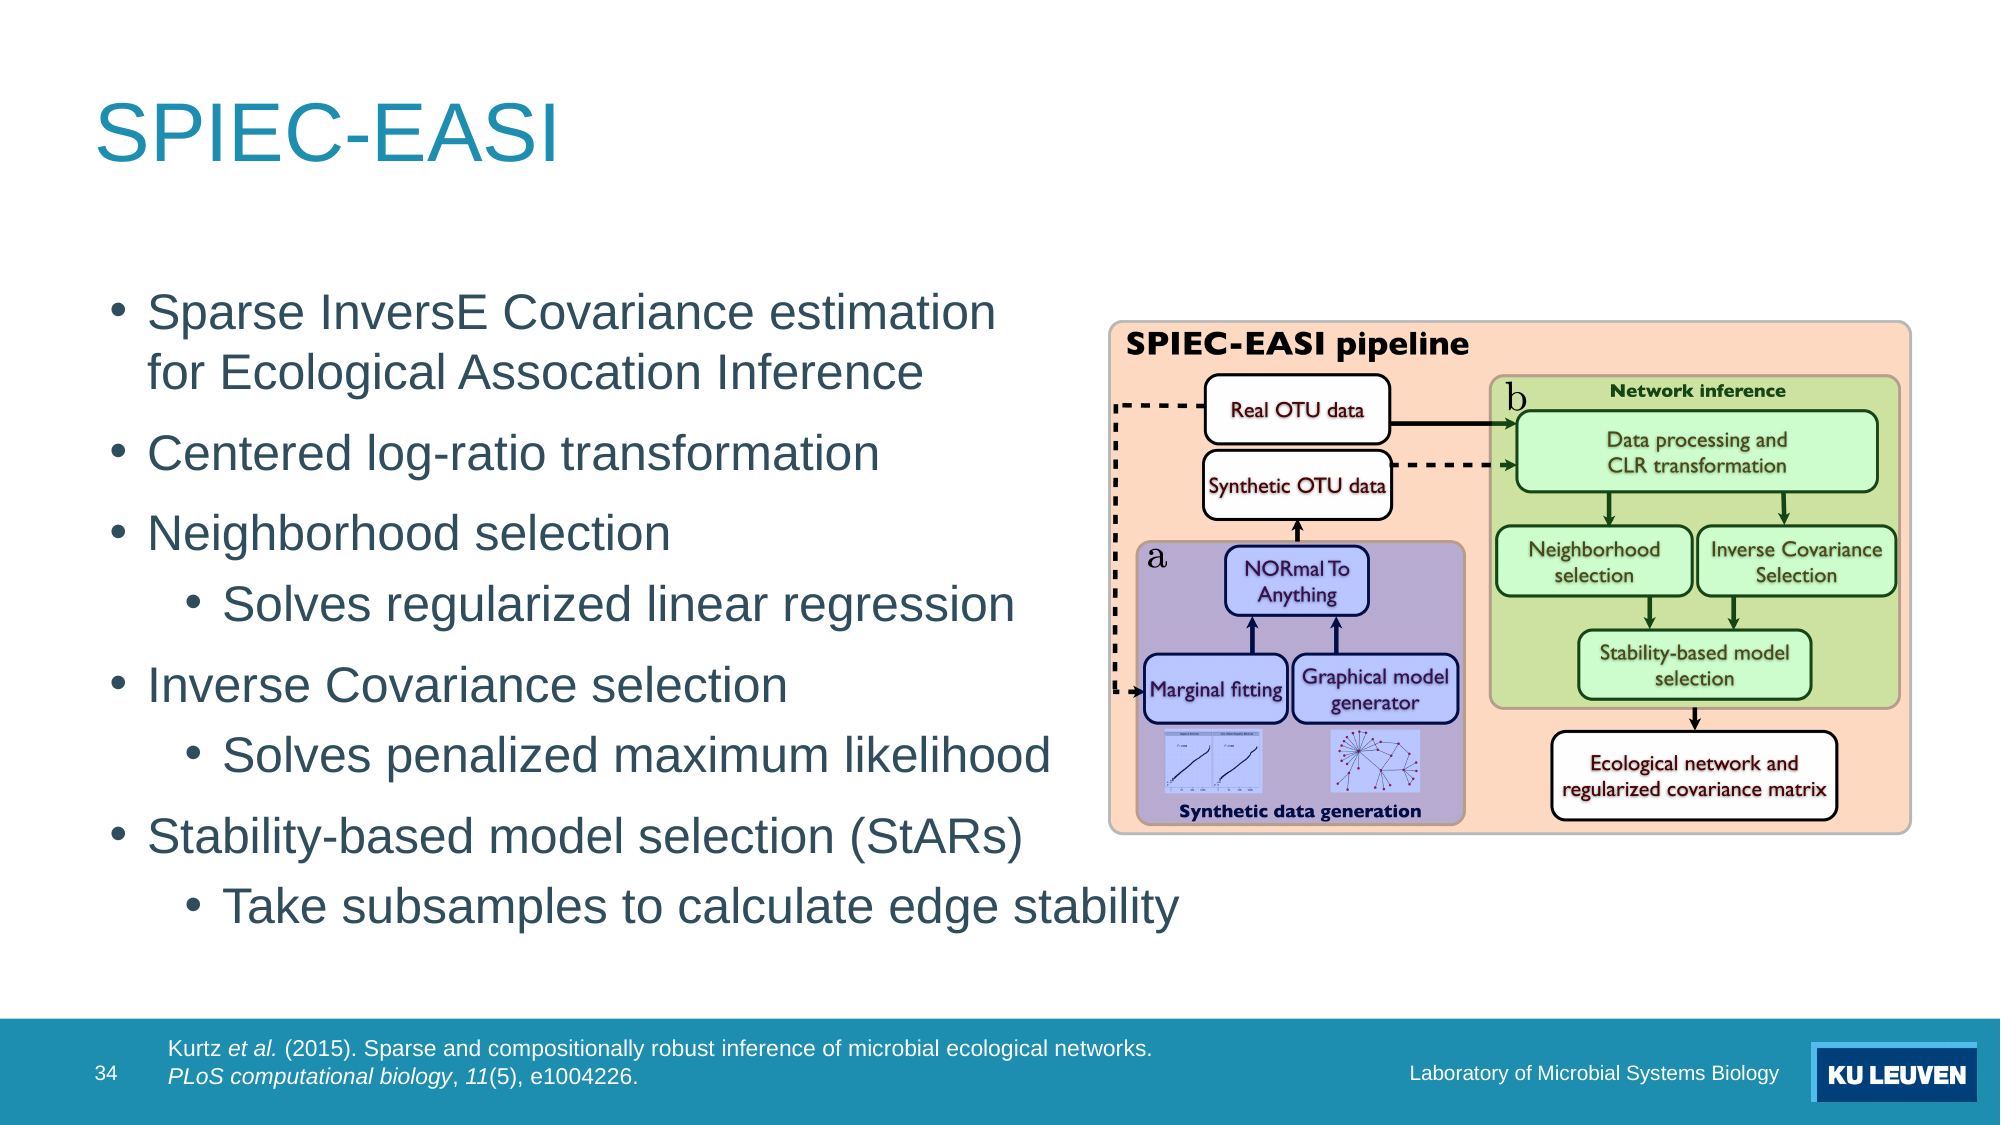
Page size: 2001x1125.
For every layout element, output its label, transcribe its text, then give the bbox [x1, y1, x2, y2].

footer Laboratory of Microbial Systems Biology [989, 1018, 1809, 1125]
title SPIEC-EASI [94, 33, 1906, 223]
slide_number 34 [94, 1018, 201, 1125]
text_box Kurtz et al. (2015). Sparse and compositionally robust inference of microbial ecological networks. PLoS computational biology, 11(5), e1004226. [153, 1026, 1187, 1097]
picture [1106, 318, 1914, 837]
list Sparse InversE Covariance estimation for Ecological Assocation Inference Centered log-ratio transformation Neighborhood selection Solves regularized linear regression Inverse Covariance selection Solves penalized maximum likelihood Stability-based model selection (StARs) Take subsamples to calculate edge stability [94, 271, 1906, 1004]
picture [1811, 1042, 1977, 1102]
